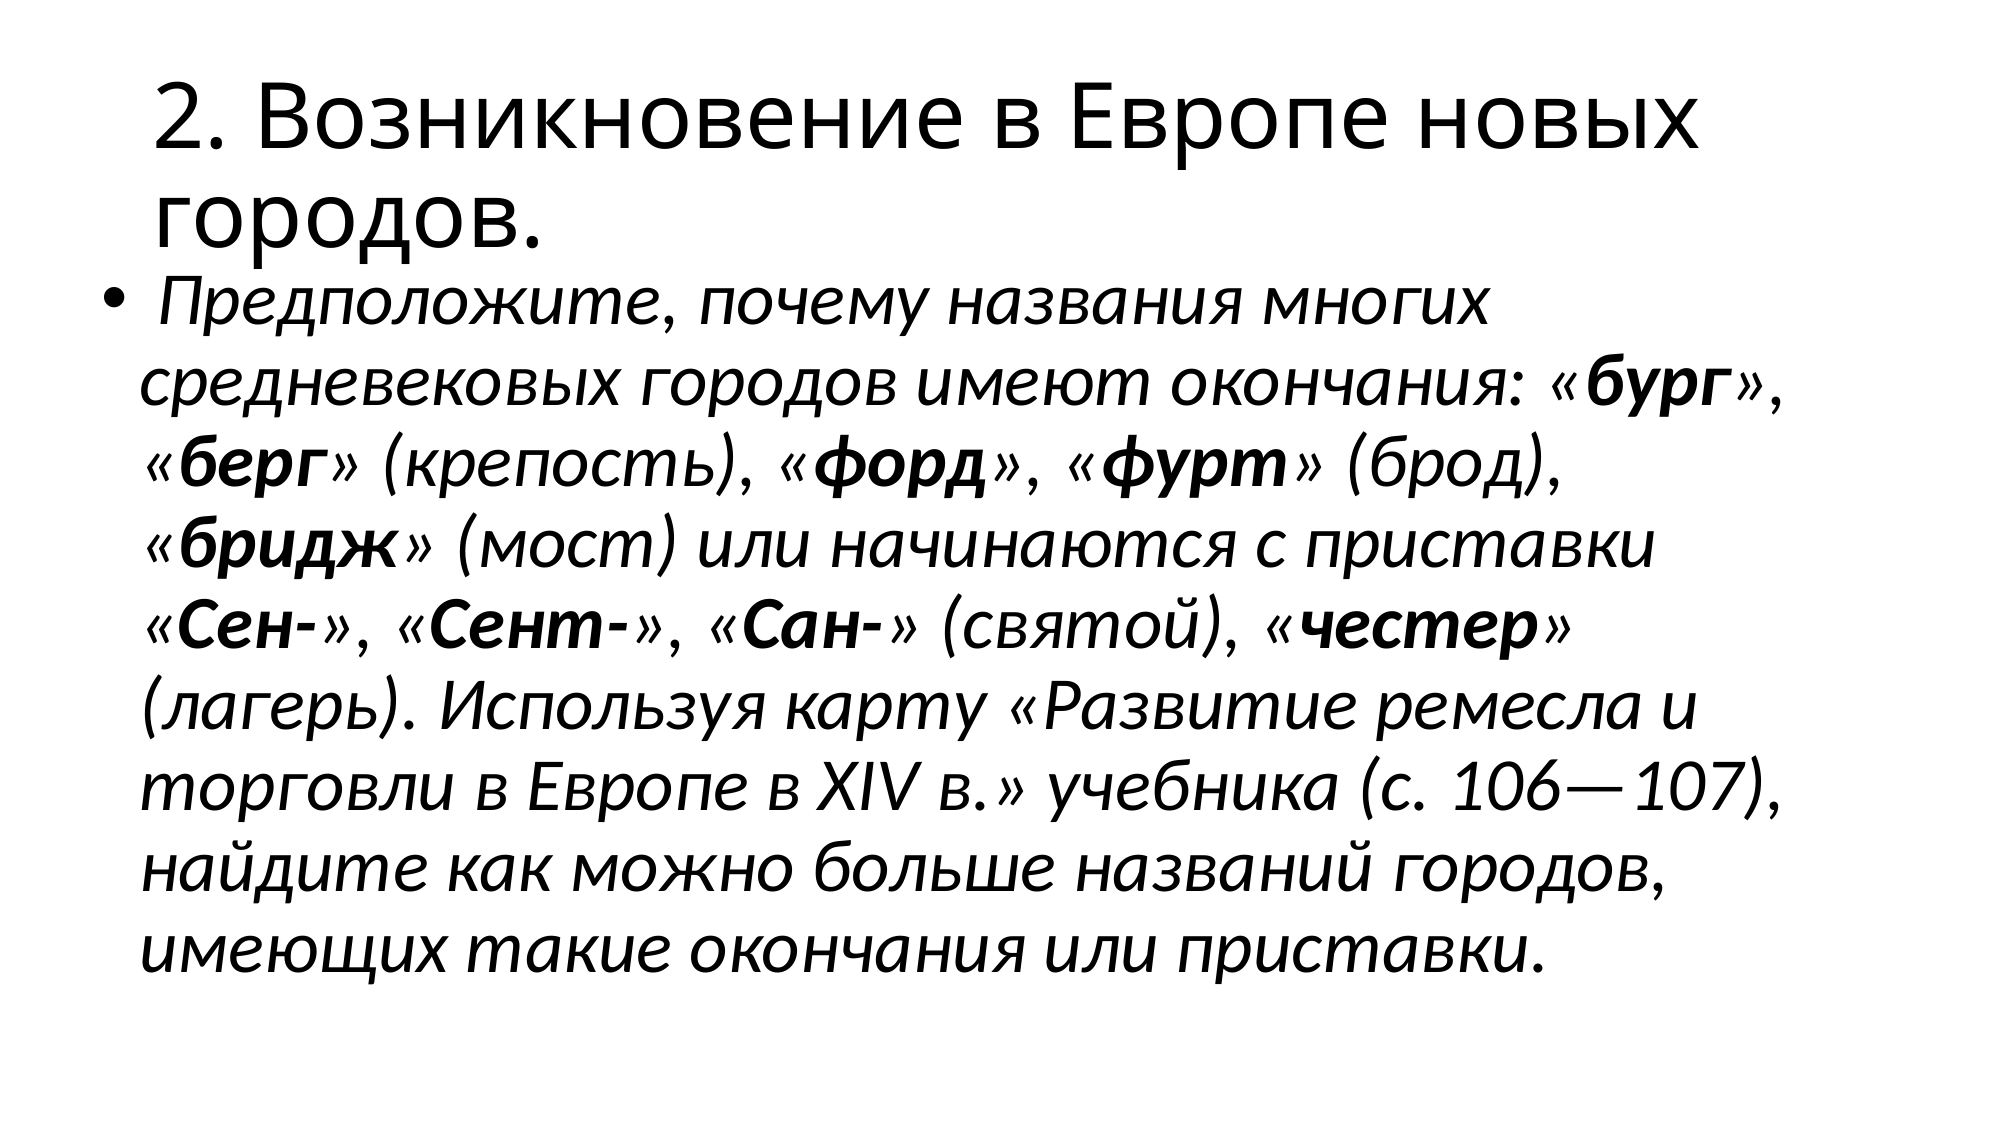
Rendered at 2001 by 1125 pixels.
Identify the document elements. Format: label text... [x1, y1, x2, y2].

list Предположите, почему названия многих средневековых городов имеют окончания: «бург», «берг» (крепость), «форд», «фурт» (брод), «бридж» (мост) или начинаются с приставки «Сен-», «Сент-», «Сан-» (святой), «честер» (лагерь). Используя карту «Развитие ремесла и торговли в Европе в XIV в.» учебника (с. 106—107), найдите как можно больше названий городов, имеющих такие окончания или приставки. [86, 252, 1863, 1014]
title 2. Возникновение в Европе новых городов. [137, 59, 1863, 252]
